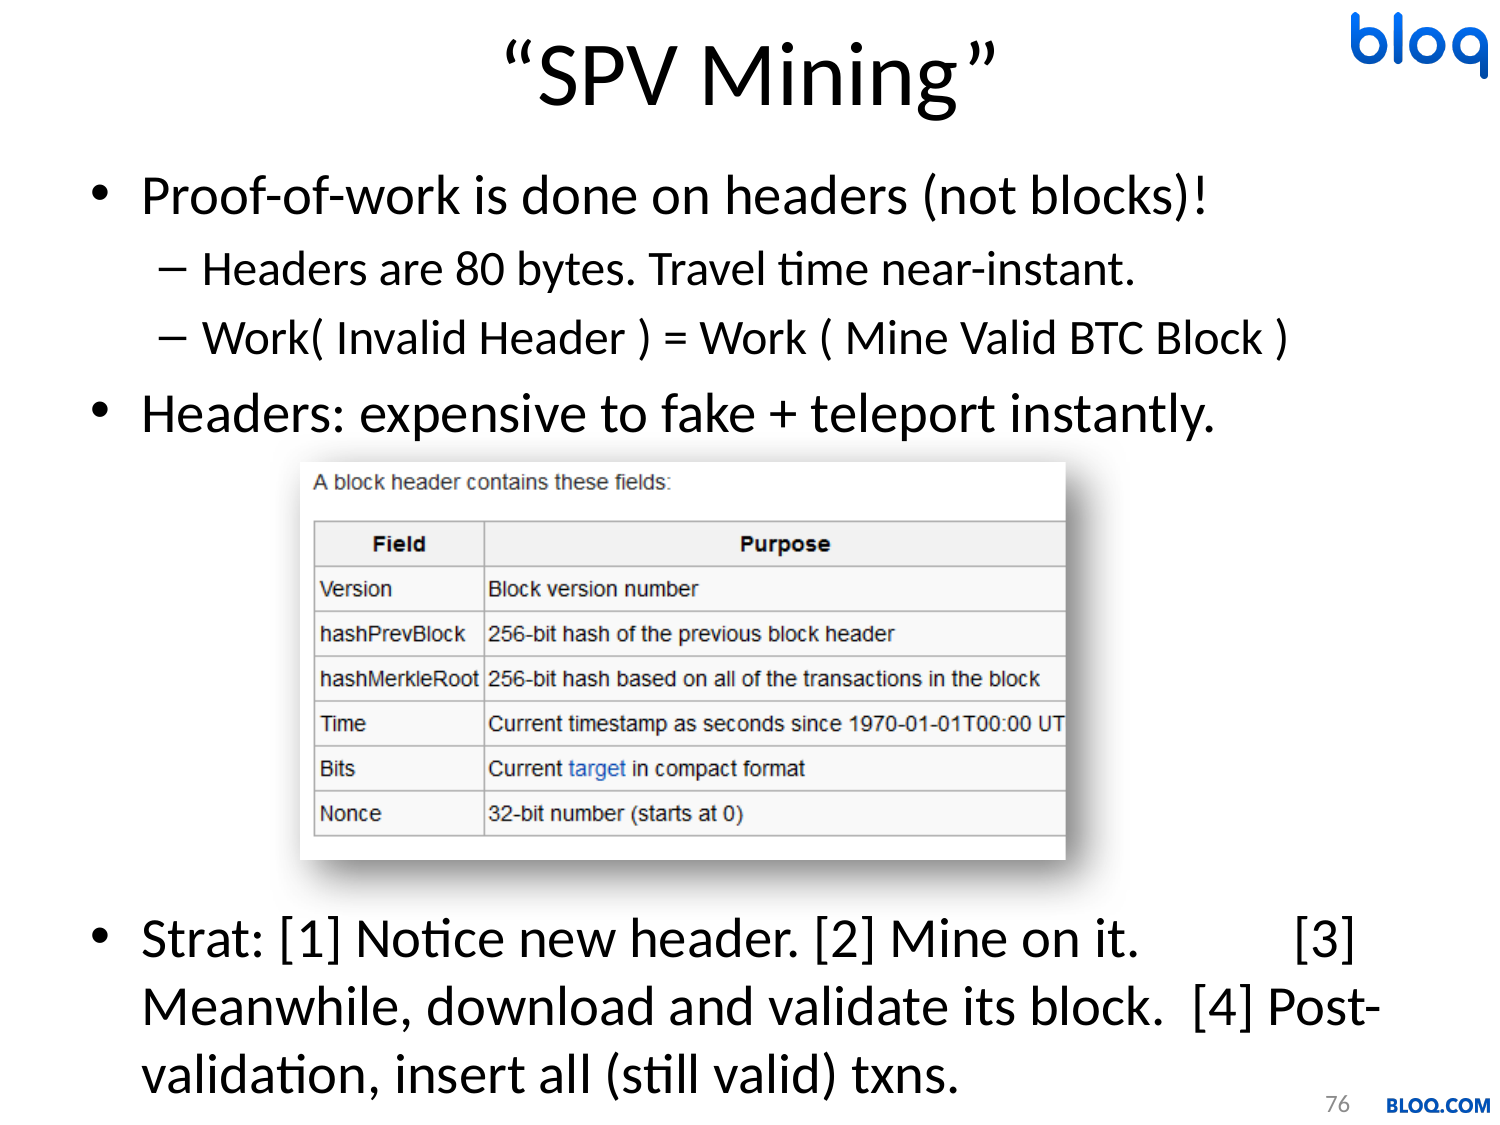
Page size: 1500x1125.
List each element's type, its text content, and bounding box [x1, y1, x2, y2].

picture [1425, 12, 1488, 79]
picture [299, 462, 1066, 860]
picture [1463, 1098, 1490, 1113]
title “SPV Mining” [75, 0, 1425, 149]
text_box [293, 456, 1105, 897]
list Proof-of-work is done on headers (not blocks)! Headers are 80 bytes. Travel time near-instant. Work( Invalid Header ) = Work ( Mine Valid BTC Block ) Headers: expensive to fake + teleport instantly. Strat: [1] Notice new header. [2] Mine on it. [3] Meanwhile, download and validate its block. [4] Post-validation, insert all (still valid) txns. [75, 149, 1463, 1113]
slide_number 76 [1015, 1072, 1366, 1125]
